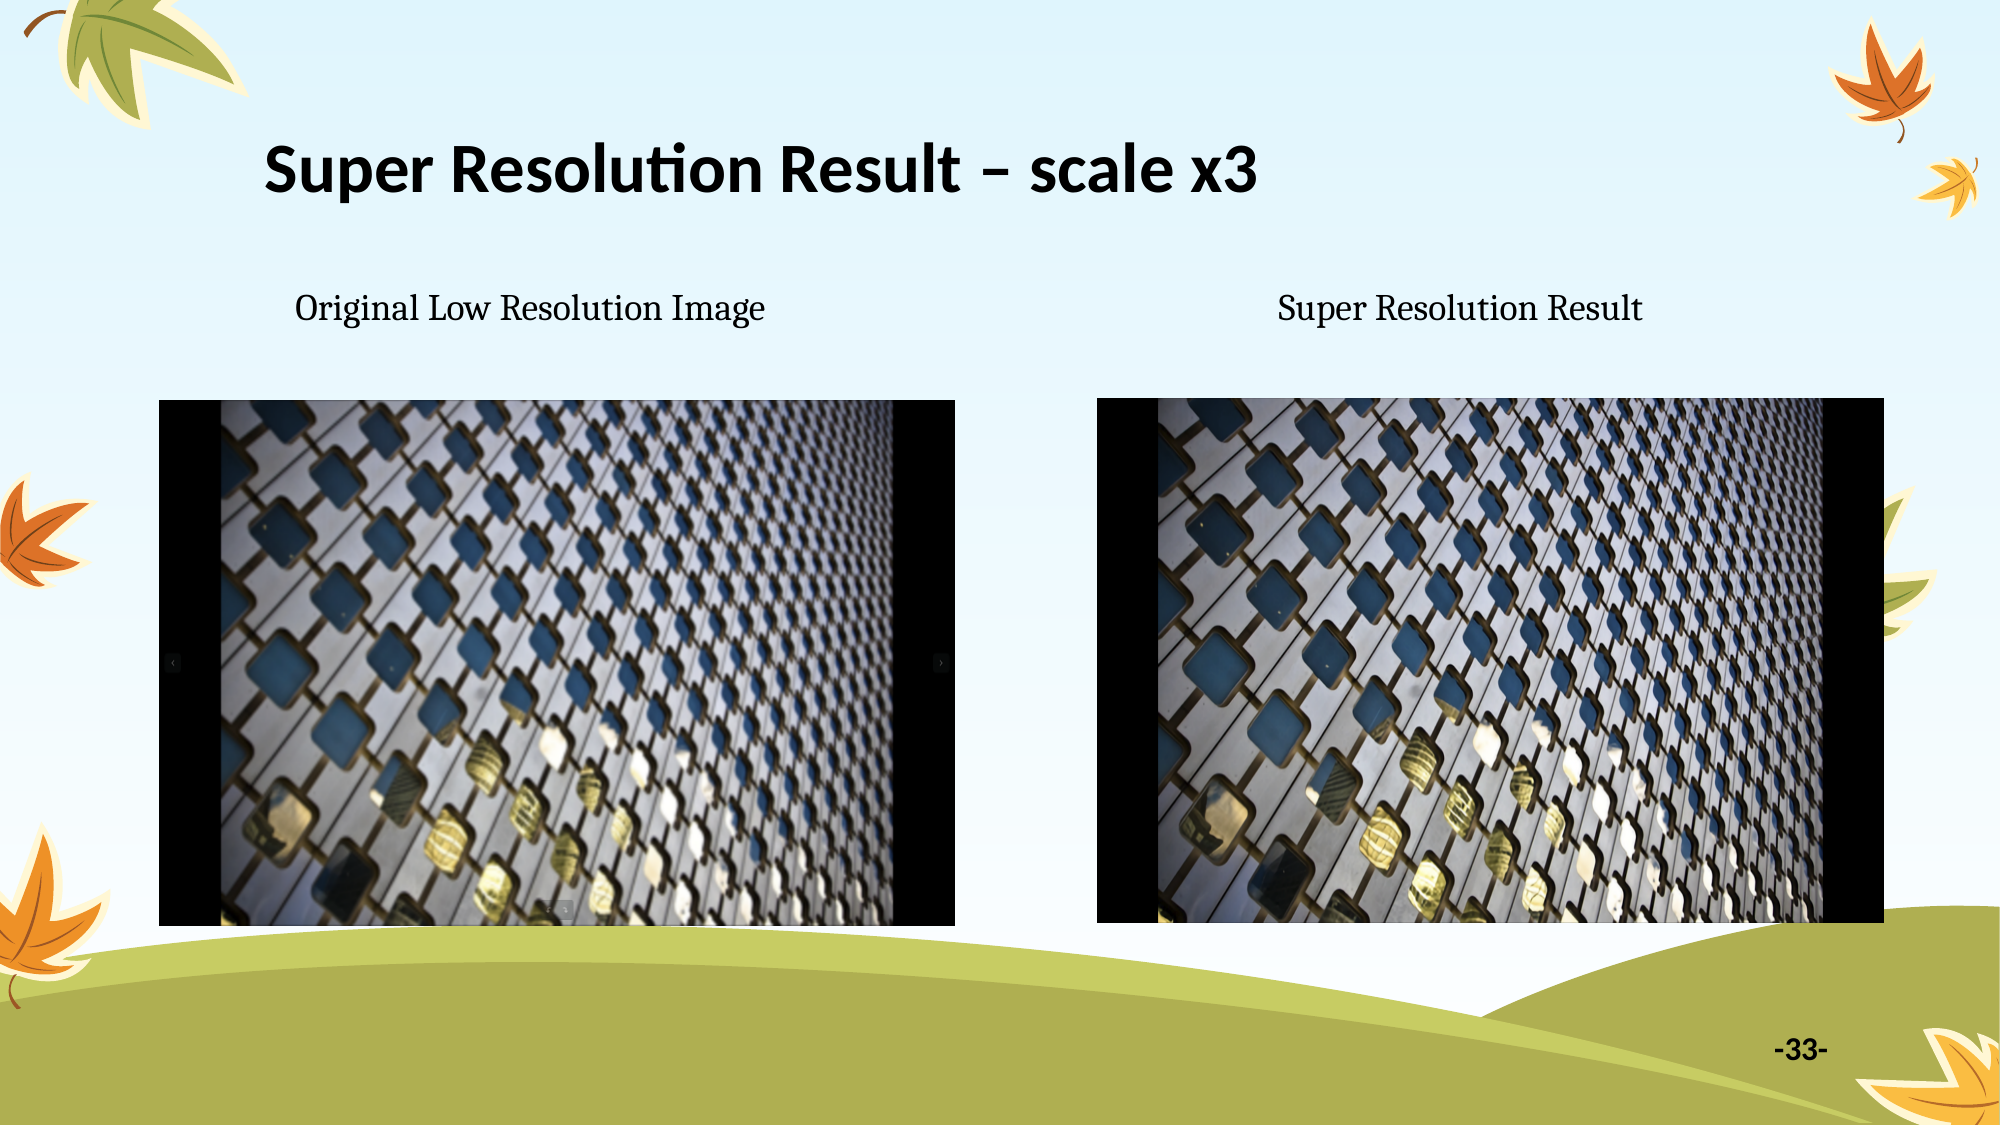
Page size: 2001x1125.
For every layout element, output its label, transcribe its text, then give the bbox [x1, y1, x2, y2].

text_box Original Low Resolution Image [280, 275, 782, 336]
picture [159, 400, 955, 927]
picture [1097, 398, 1884, 923]
title Super Resolution Result – scale x3 [249, 12, 1749, 216]
text_box Super Resolution Result [1263, 275, 1659, 336]
